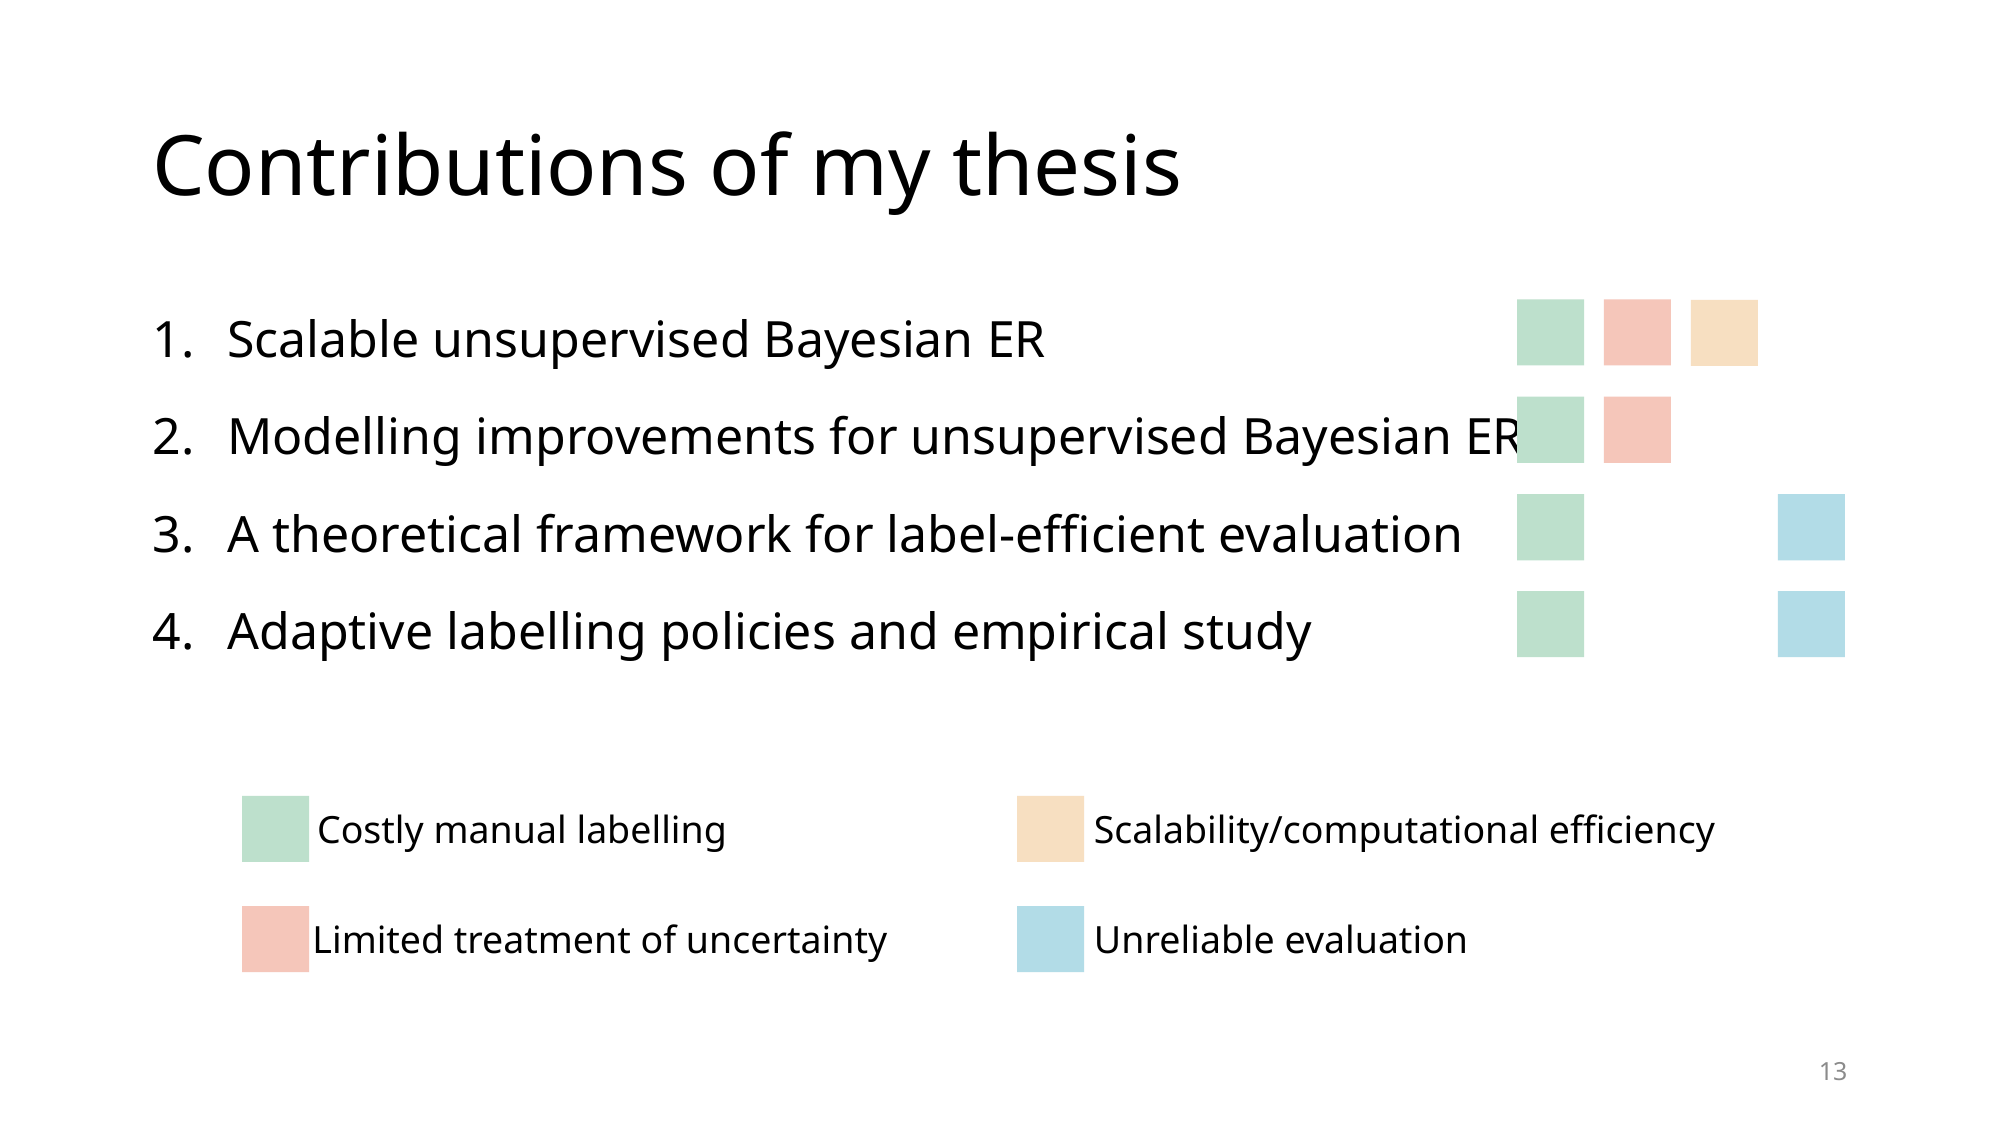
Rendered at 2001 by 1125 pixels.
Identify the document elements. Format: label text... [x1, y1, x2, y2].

text_box [241, 905, 310, 973]
text_box [1516, 493, 1585, 561]
text_box [1603, 298, 1672, 367]
text_box [1690, 299, 1759, 367]
text_box Scalability/computational efficiency [1079, 798, 1731, 859]
text_box [1603, 396, 1672, 464]
list Scalable unsupervised Bayesian ER Modelling improvements for unsupervised Bayesian ER A theoretical framework for label-efficient evaluation Adaptive labelling policies and empirical study [137, 299, 1863, 1014]
text_box [1516, 298, 1585, 367]
text_box [1516, 590, 1585, 658]
text_box Unreliable evaluation [1079, 908, 1484, 969]
text_box [1777, 590, 1846, 658]
text_box [1016, 905, 1085, 973]
text_box Costly manual labelling [302, 798, 743, 859]
text_box [1016, 795, 1085, 863]
text_box [1777, 493, 1846, 561]
text_box [1516, 396, 1585, 464]
slide_number 13 [1412, 1042, 1863, 1103]
text_box [241, 795, 310, 863]
title Contributions of my thesis [137, 59, 1863, 278]
text_box Limited treatment of uncertainty [297, 908, 903, 969]
